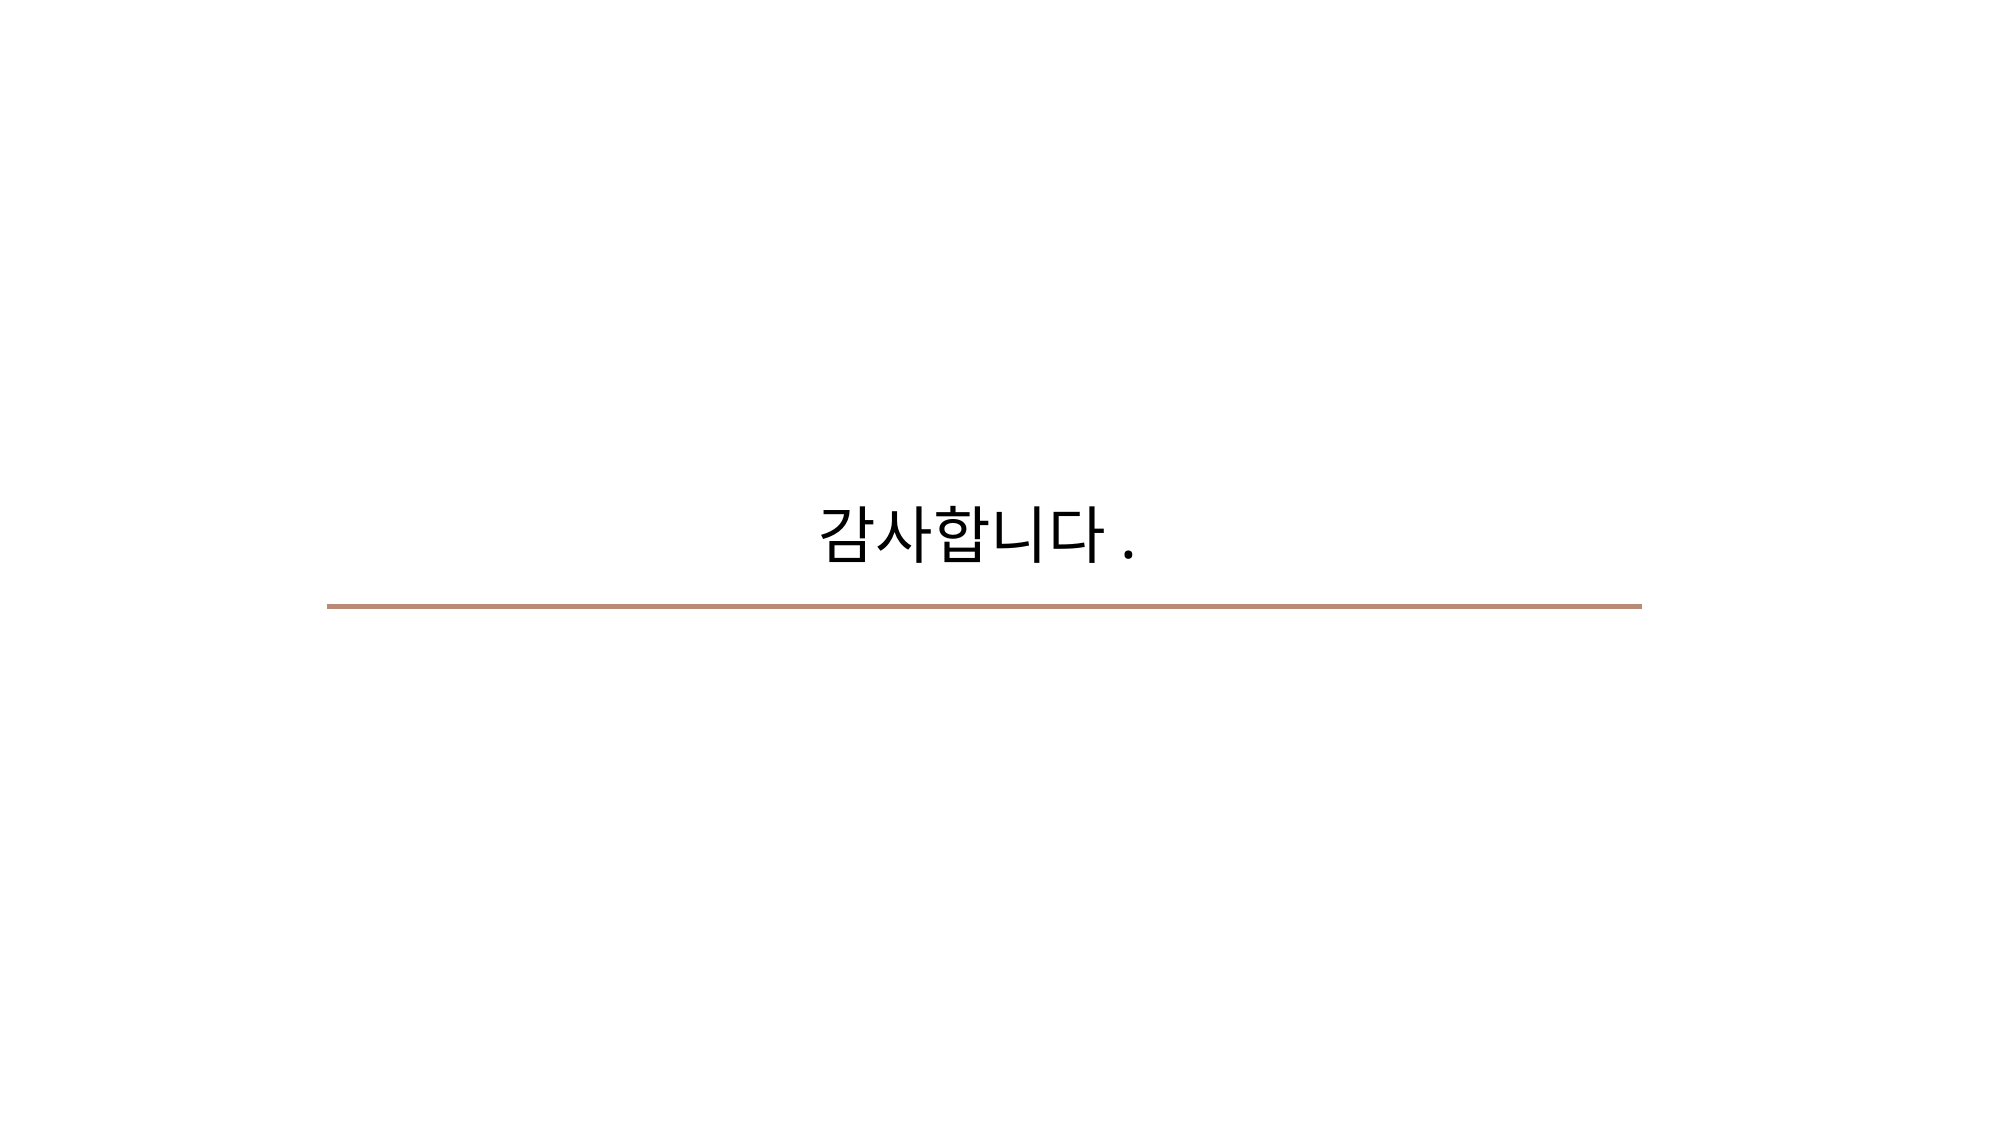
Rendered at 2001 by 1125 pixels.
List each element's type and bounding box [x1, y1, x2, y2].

text_box [313, 488, 1642, 607]
